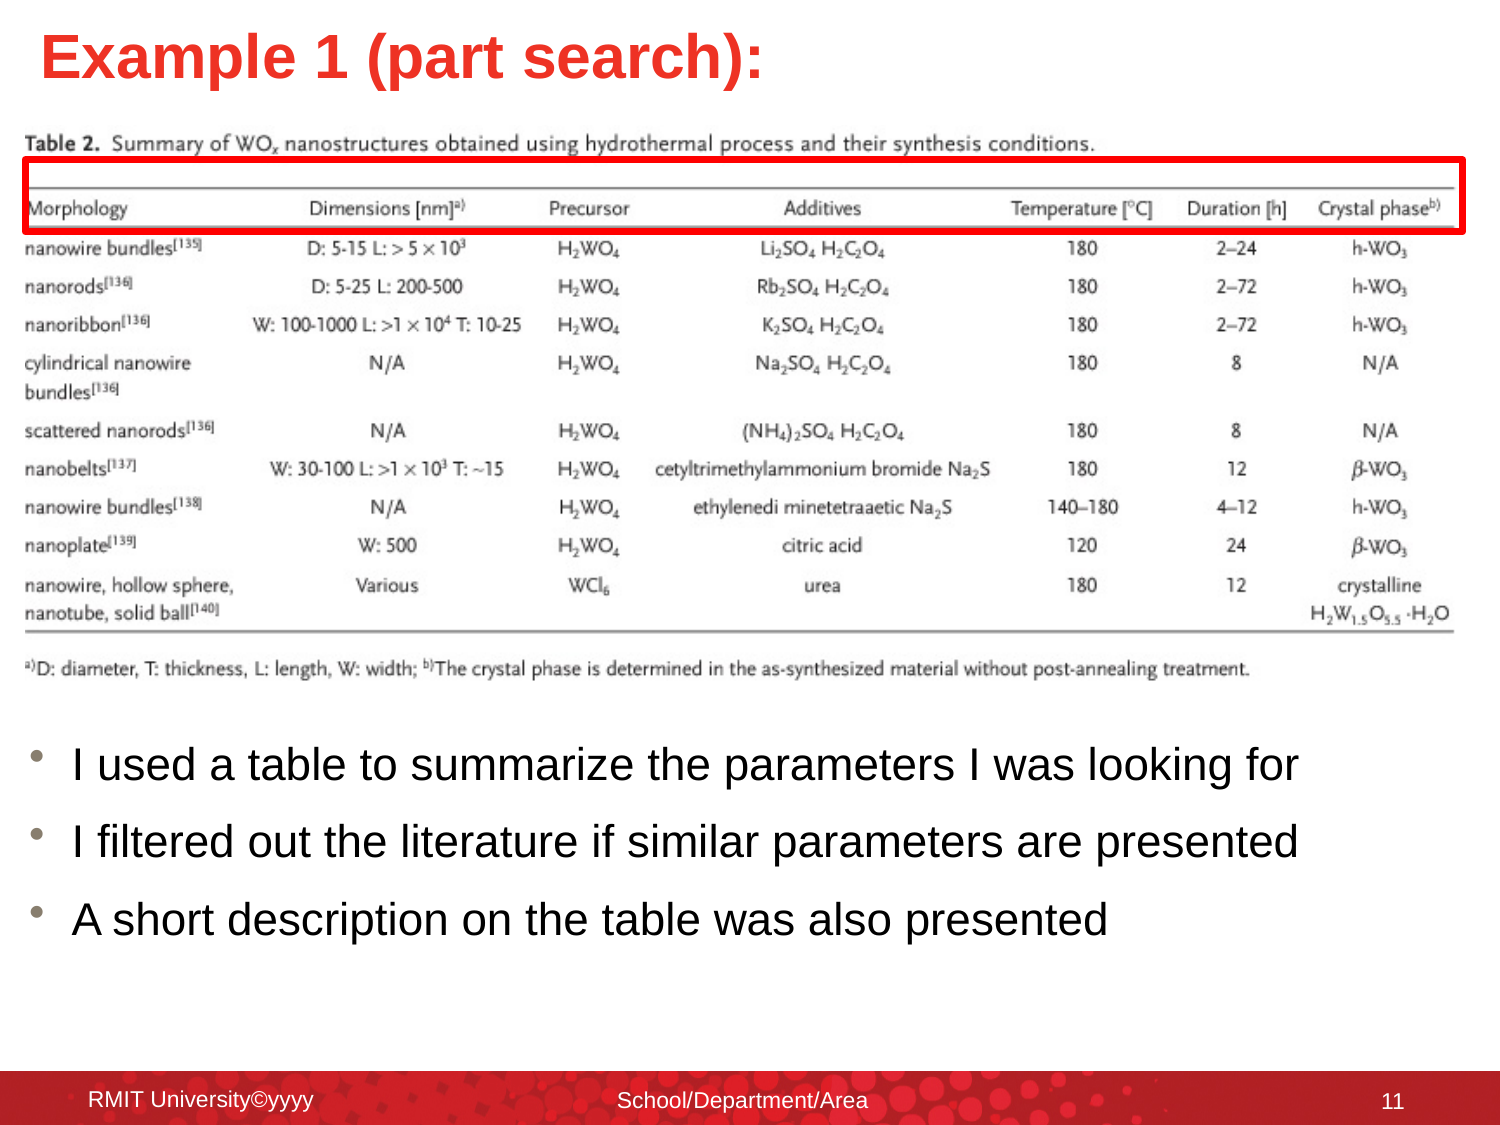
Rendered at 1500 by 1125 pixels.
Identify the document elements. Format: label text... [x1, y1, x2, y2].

picture [0, 1071, 1500, 1125]
slide_number 11 [1069, 1078, 1421, 1115]
slide_number RMIT University©yyyy [72, 1076, 424, 1113]
title Example 1 (part search): [25, 8, 1376, 123]
text_box I used a table to summarize the parameters I was looking for I filtered out the literature if similar parameters are presented A short description on the table was also presented [14, 726, 1472, 988]
footer School/Department/Area [428, 1078, 1058, 1115]
picture [24, 125, 1463, 693]
